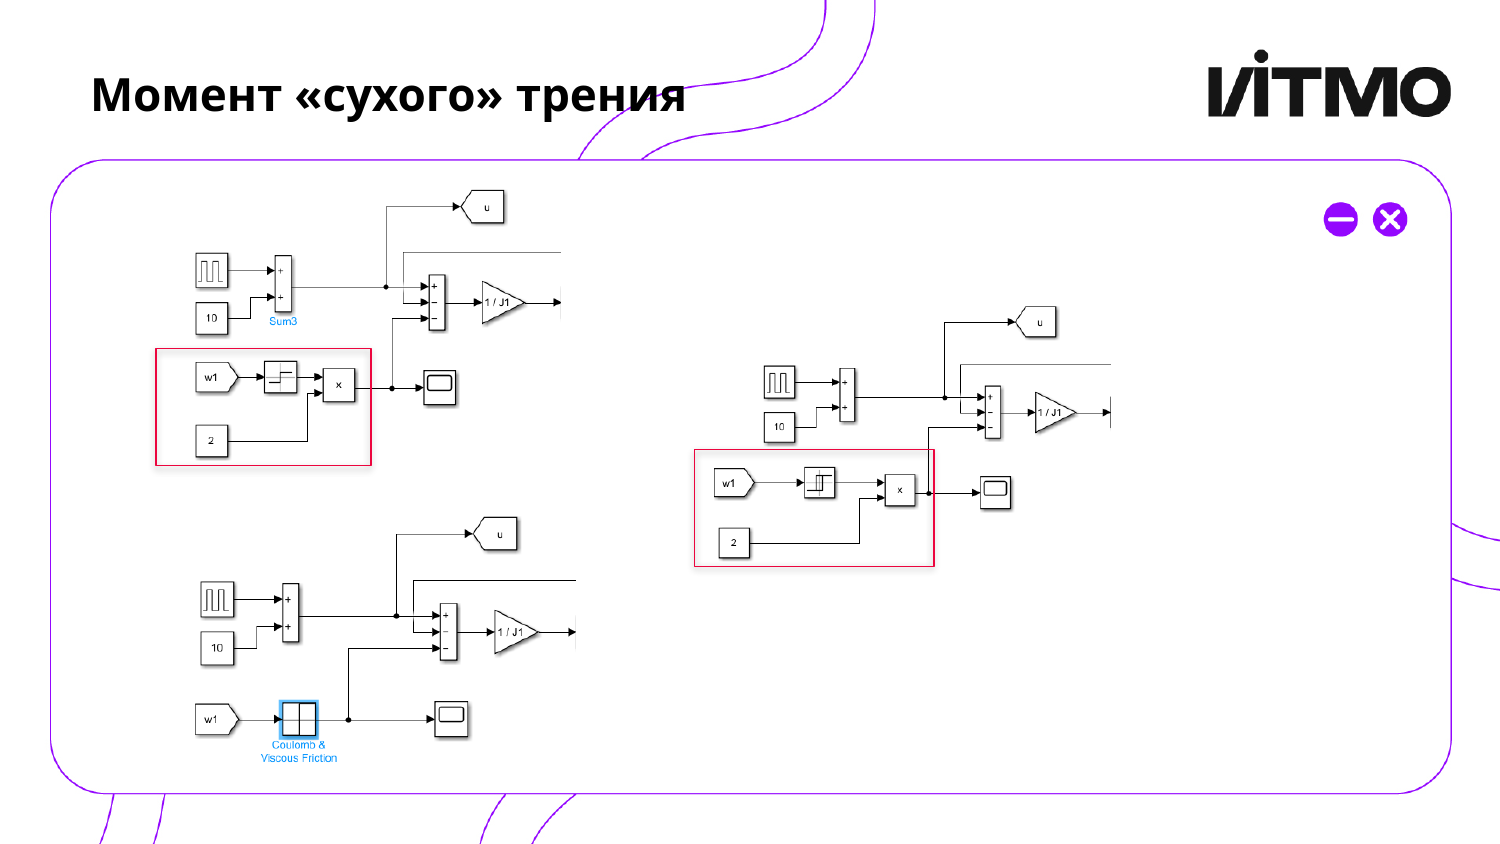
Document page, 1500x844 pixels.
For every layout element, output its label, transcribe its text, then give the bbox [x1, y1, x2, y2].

text_box [155, 348, 162, 466]
title Момент «сухого» трения [75, 50, 1195, 137]
picture [0, 0, 1500, 844]
